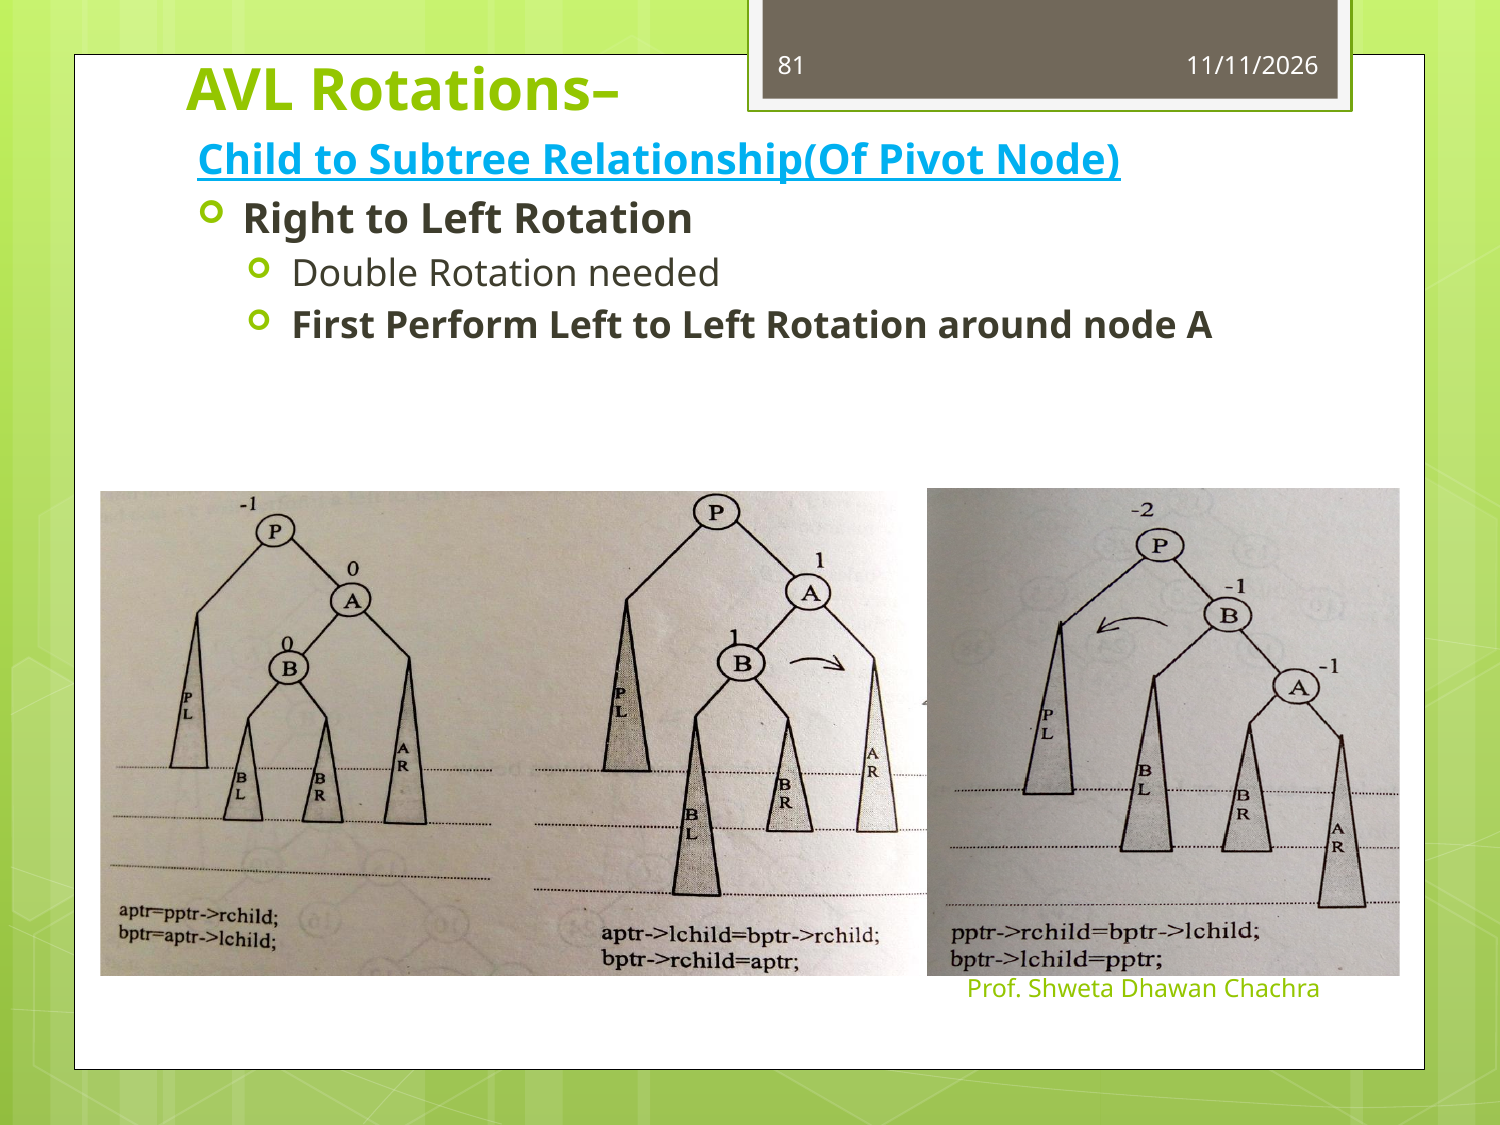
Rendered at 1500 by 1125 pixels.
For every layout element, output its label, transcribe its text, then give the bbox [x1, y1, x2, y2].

footer Prof. Shweta Dhawan Chachra [761, 986, 1336, 1020]
slide_number 81 [762, 36, 982, 97]
picture [100, 488, 1400, 977]
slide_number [983, 36, 1334, 97]
list Child to Subtree Relationship(Of Pivot Node) Right to Left Rotation Double Rotation needed First Perform Left to Left Rotation around node A [171, 125, 1283, 489]
title AVL Rotations– [171, 42, 1324, 130]
